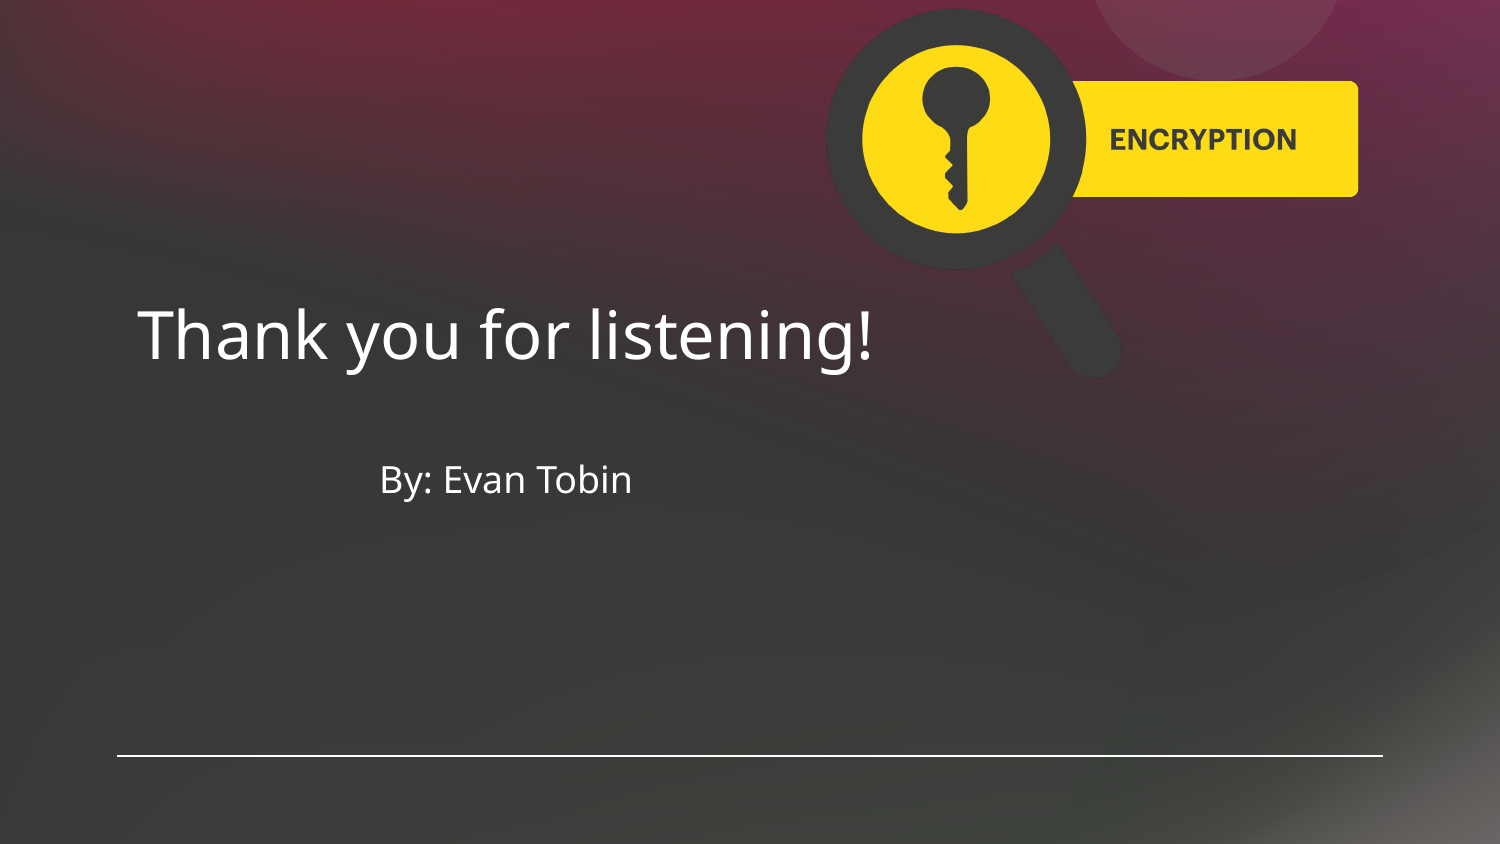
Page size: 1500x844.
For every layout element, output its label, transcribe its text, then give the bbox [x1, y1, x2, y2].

title By: Evan Tobin [30, 440, 983, 566]
title Thank you for listening! [30, 277, 983, 403]
picture [0, 0, 1500, 844]
